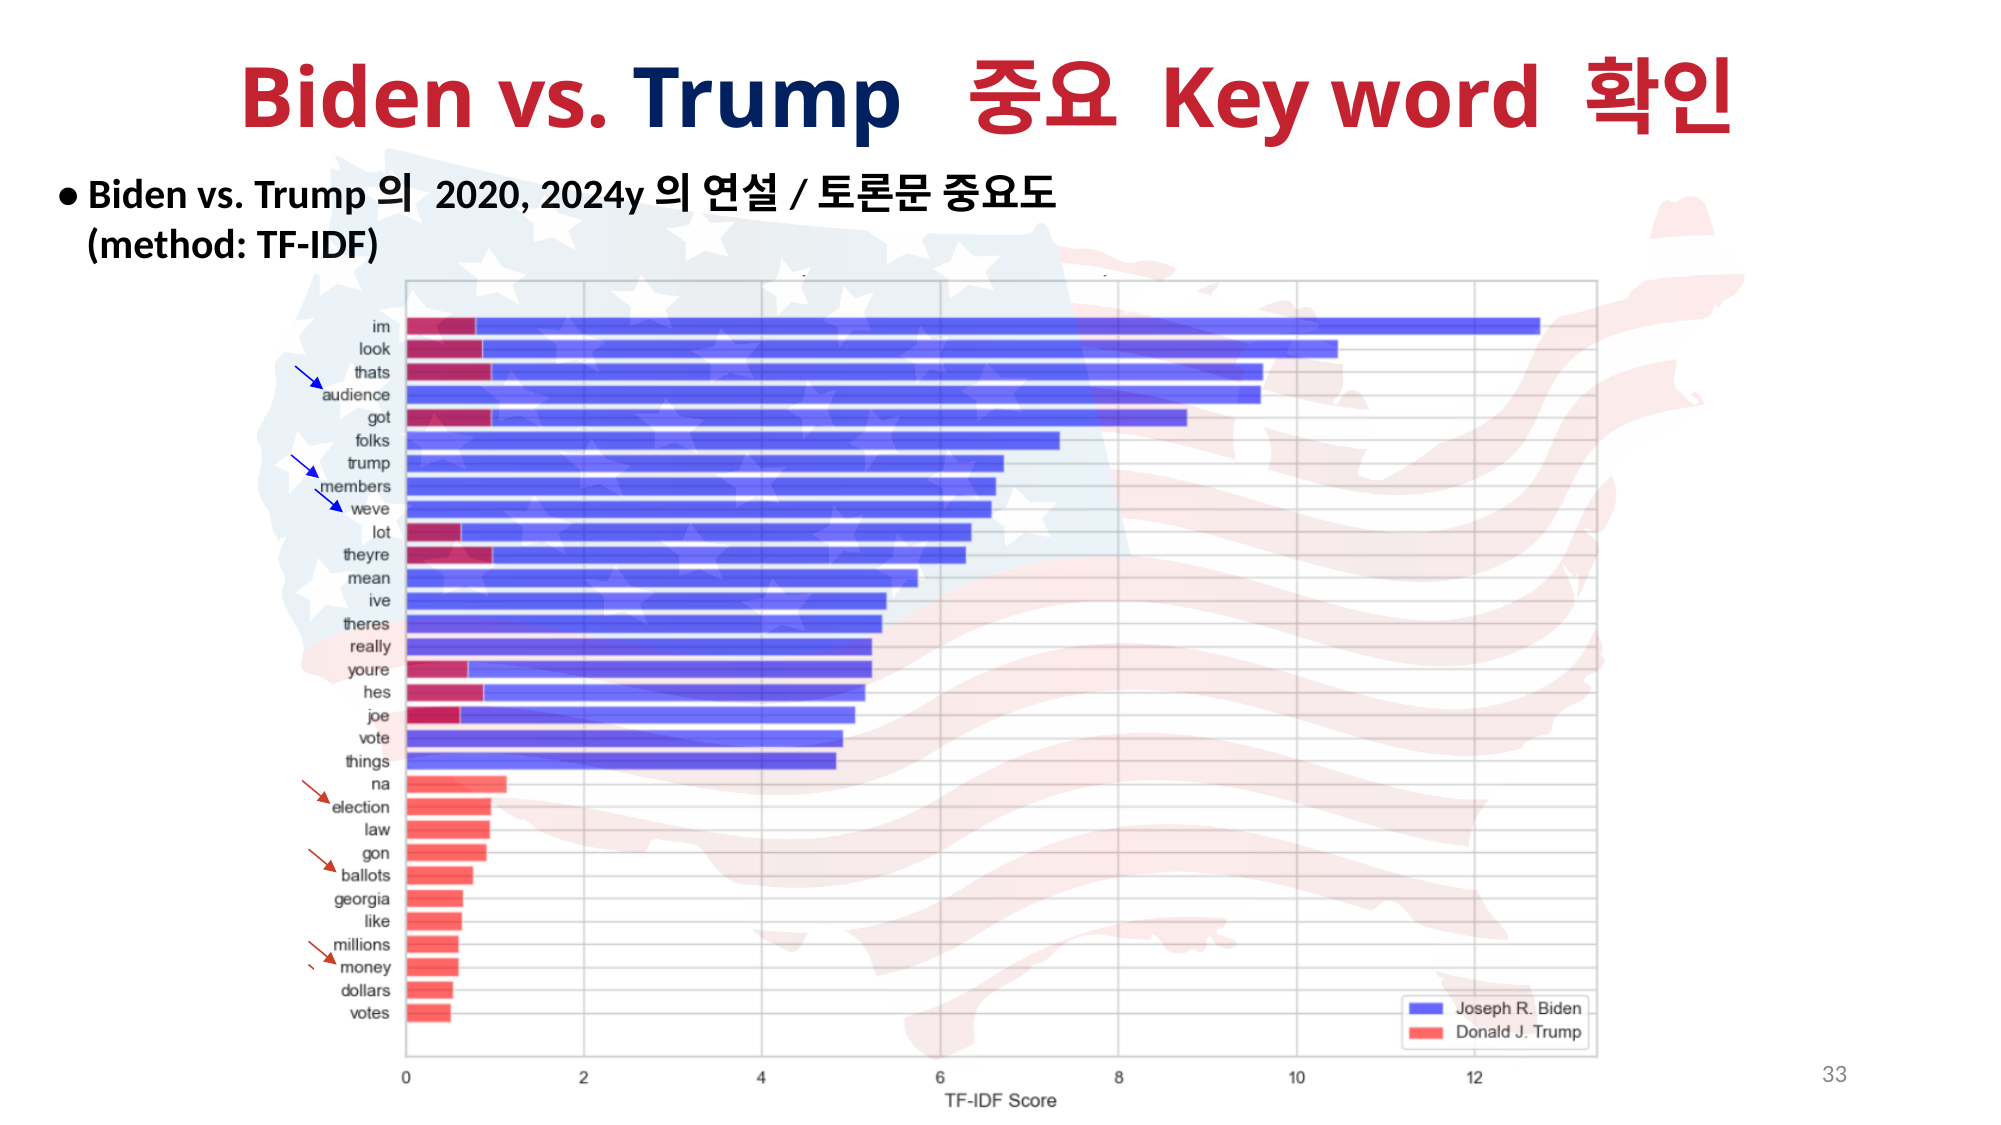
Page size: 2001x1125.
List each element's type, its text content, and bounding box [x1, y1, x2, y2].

picture [235, 120, 1765, 1112]
text_box Biden vs. Trump 중요 Key word 확인 [223, 36, 1821, 152]
text_box • Biden vs. Trump의 2020, 2024y의 연설/토론문 중요도 (method: TF-IDF) [42, 159, 230, 275]
slide_number ‹#› [1605, 1042, 1863, 1103]
